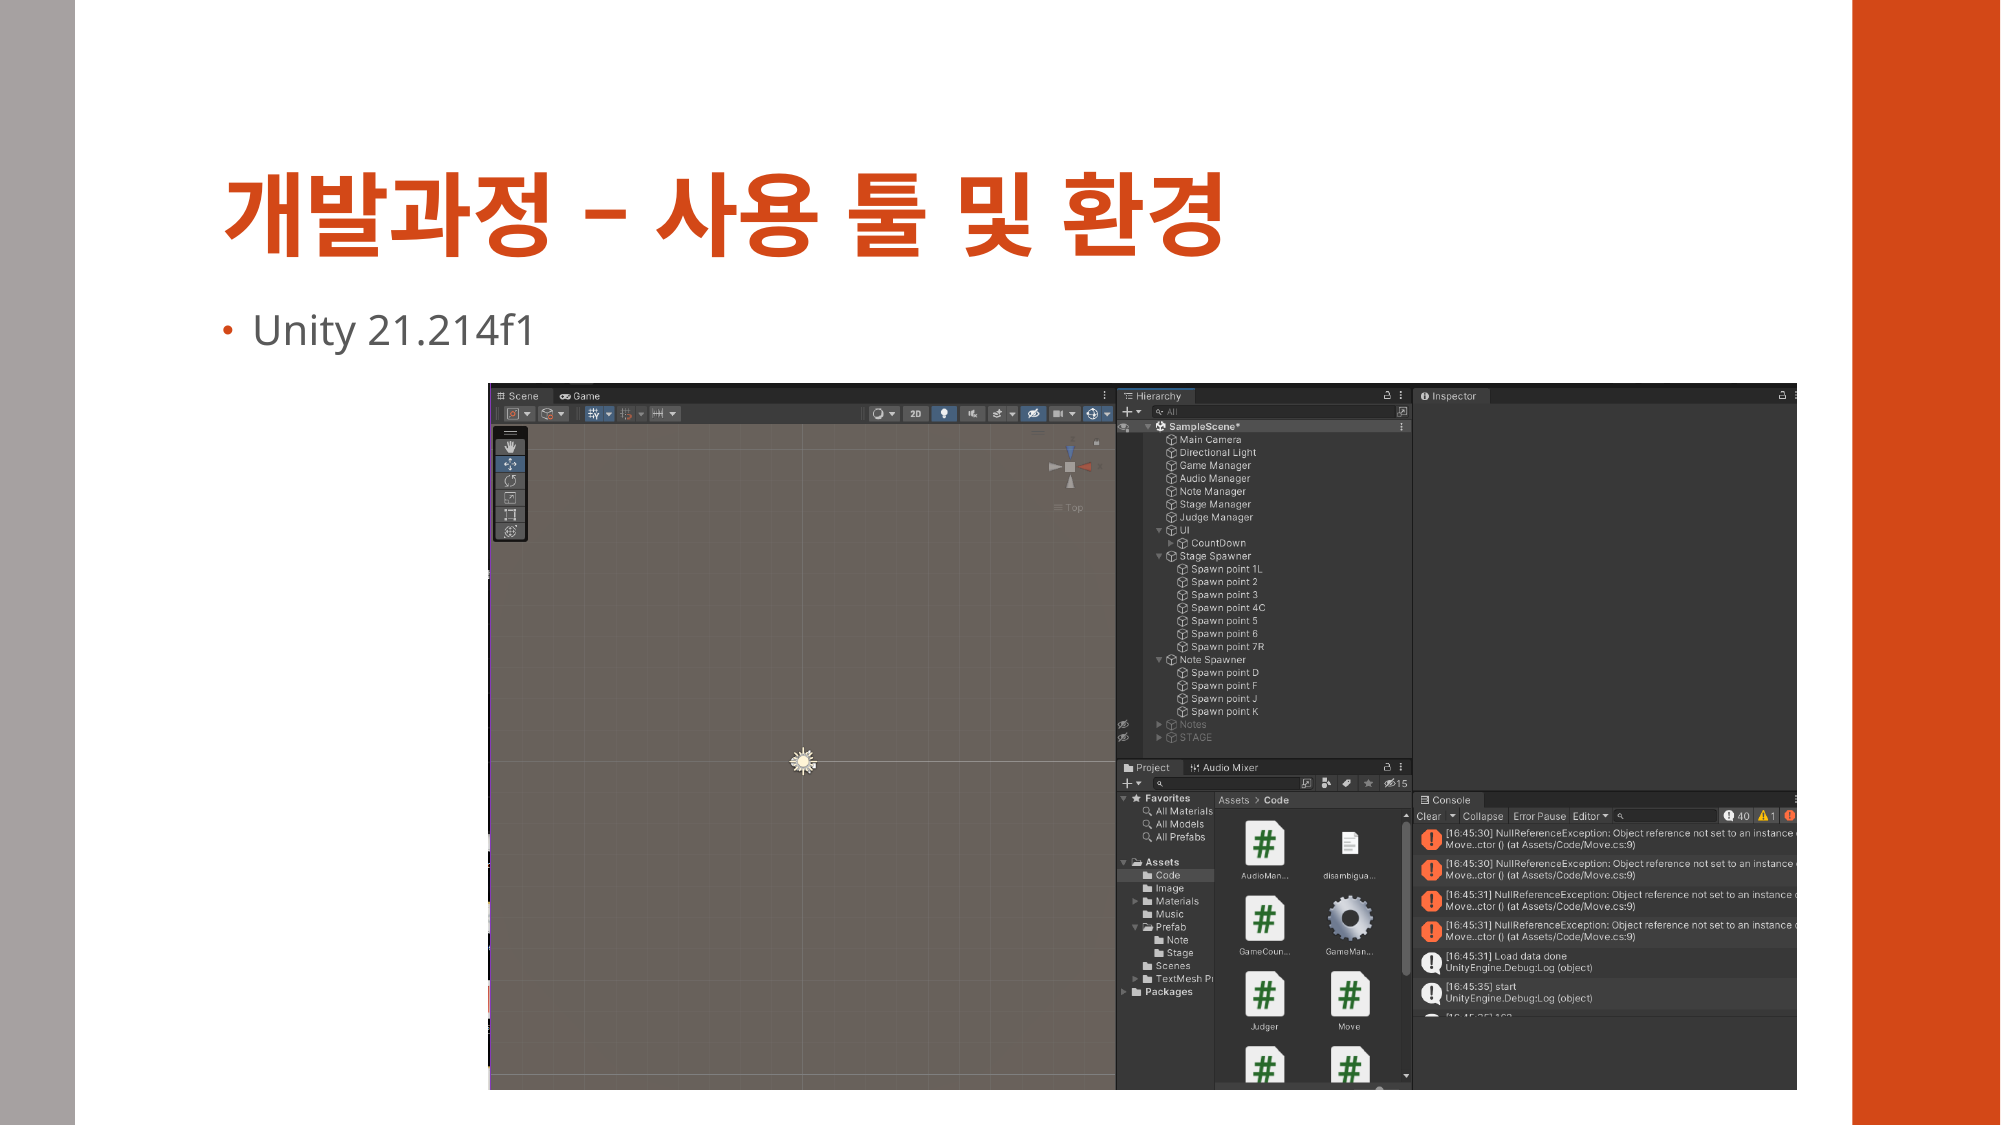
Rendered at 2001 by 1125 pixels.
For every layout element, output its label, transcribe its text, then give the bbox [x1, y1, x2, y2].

list Unity 21.214f1 [206, 299, 1617, 1014]
title 개발과정 – 사용 툴 및 환경 [206, 48, 1797, 278]
picture [488, 383, 1798, 1090]
